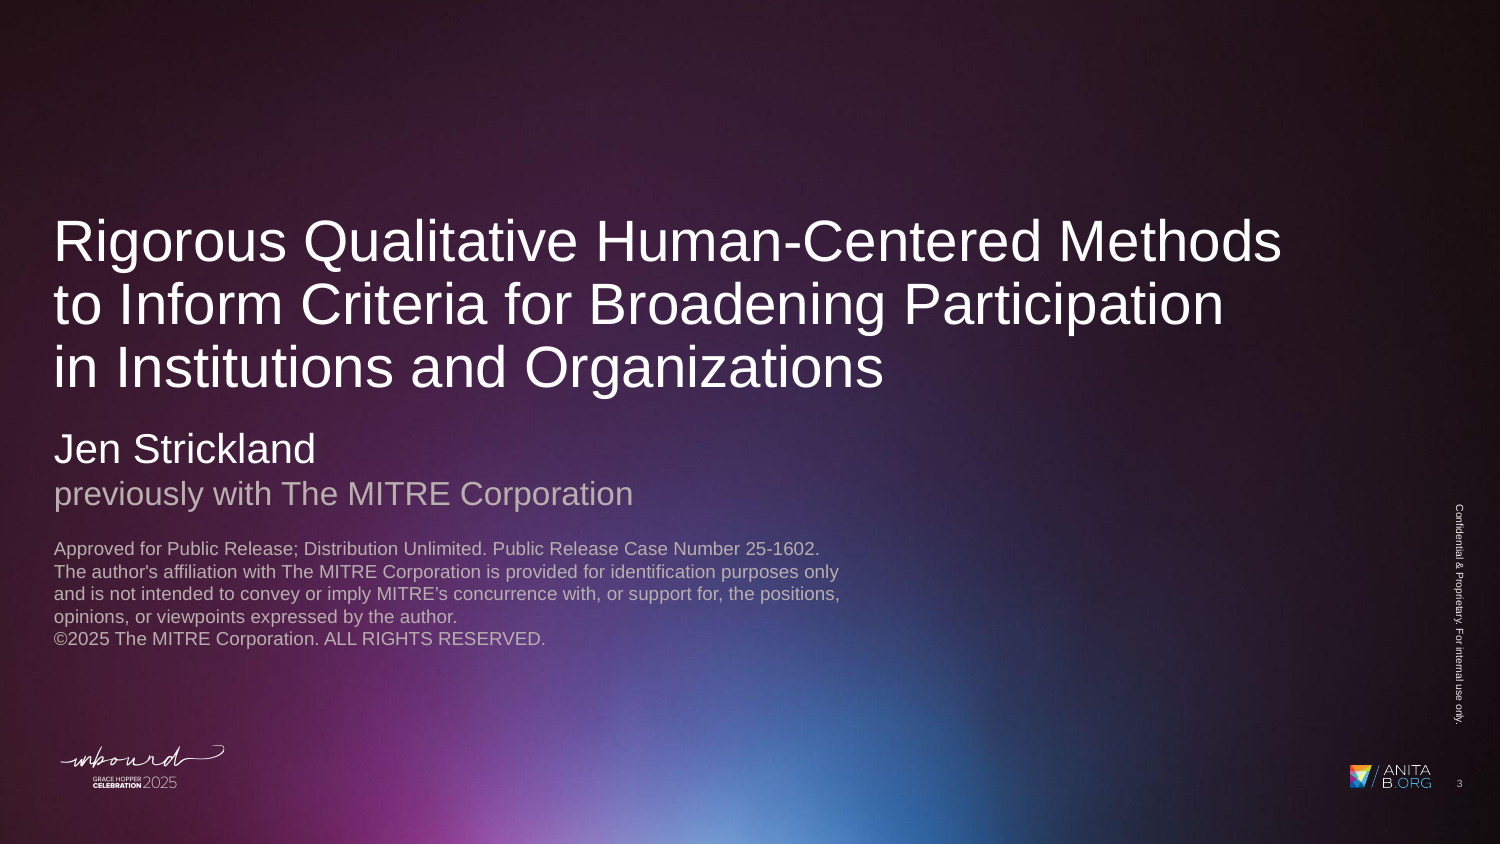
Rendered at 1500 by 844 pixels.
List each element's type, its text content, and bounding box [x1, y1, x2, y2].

picture [0, 0, 1500, 844]
title Rigorous Qualitative Human-Centered Methods to Inform Criteria for Broadening Participation in Institutions and Organizations [53, 16, 1345, 401]
slide_number 3 [1372, 725, 1463, 791]
subtitle Jen Strickland previously with The MITRE Corporation Approved for Public Release; Distribution Unlimited. Public Release Case Number 25-1602. The author's affiliation with The MITRE Corporation is provided for identification purposes only and is not intended to convey or imply MITRE’s concurrence with, or support for, the positions, opinions, or viewpoints expressed by the author. ©2025 The MITRE Corporation. ALL RIGHTS RESERVED. [53, 422, 848, 553]
